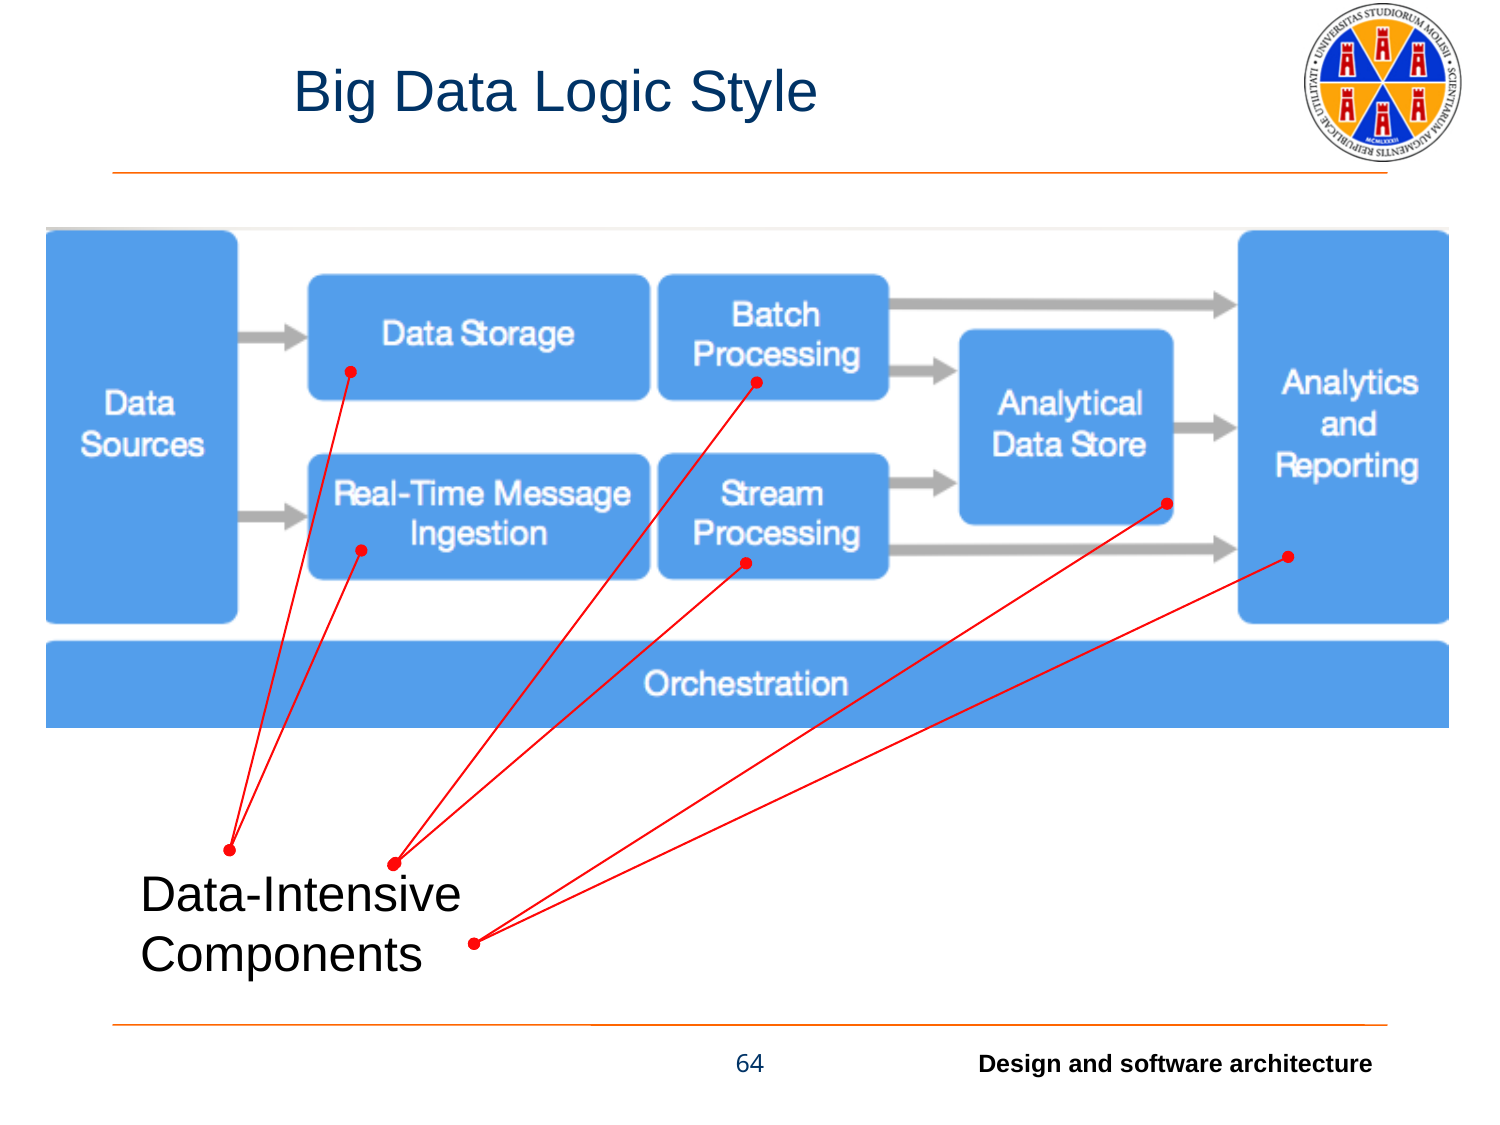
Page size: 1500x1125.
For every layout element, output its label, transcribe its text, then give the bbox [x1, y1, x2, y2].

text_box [229, 371, 351, 851]
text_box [473, 556, 1289, 945]
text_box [473, 503, 1168, 556]
title Big Data Logic Style [278, 18, 1211, 157]
slide_number 64 [670, 1039, 830, 1078]
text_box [356, 550, 362, 851]
picture [1269, 0, 1500, 166]
text_box Data-Intensive Components [125, 854, 478, 990]
footer Design and software architecture [837, 1039, 1390, 1078]
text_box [395, 382, 757, 864]
picture [46, 227, 1450, 728]
